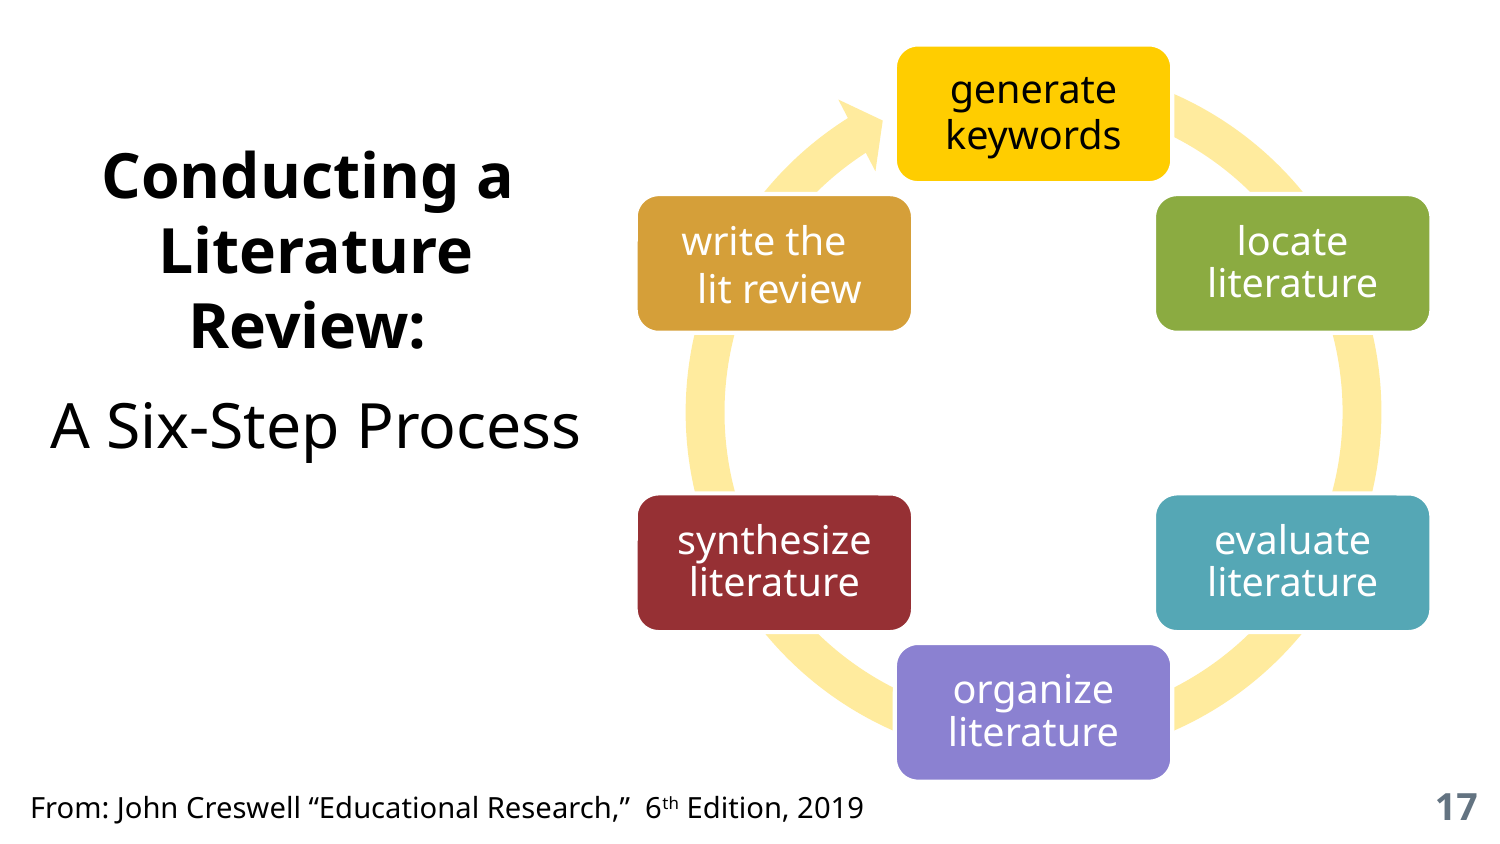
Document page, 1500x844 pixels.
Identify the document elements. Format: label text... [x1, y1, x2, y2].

text_box From: John Creswell “Educational Research,” 6th Edition, 2019 [15, 781, 1320, 832]
text_box Conducting a Literature Review: A Six-Step Process [27, 128, 605, 469]
slide_number ‹#› [1402, 767, 1493, 833]
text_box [635, 43, 1432, 782]
